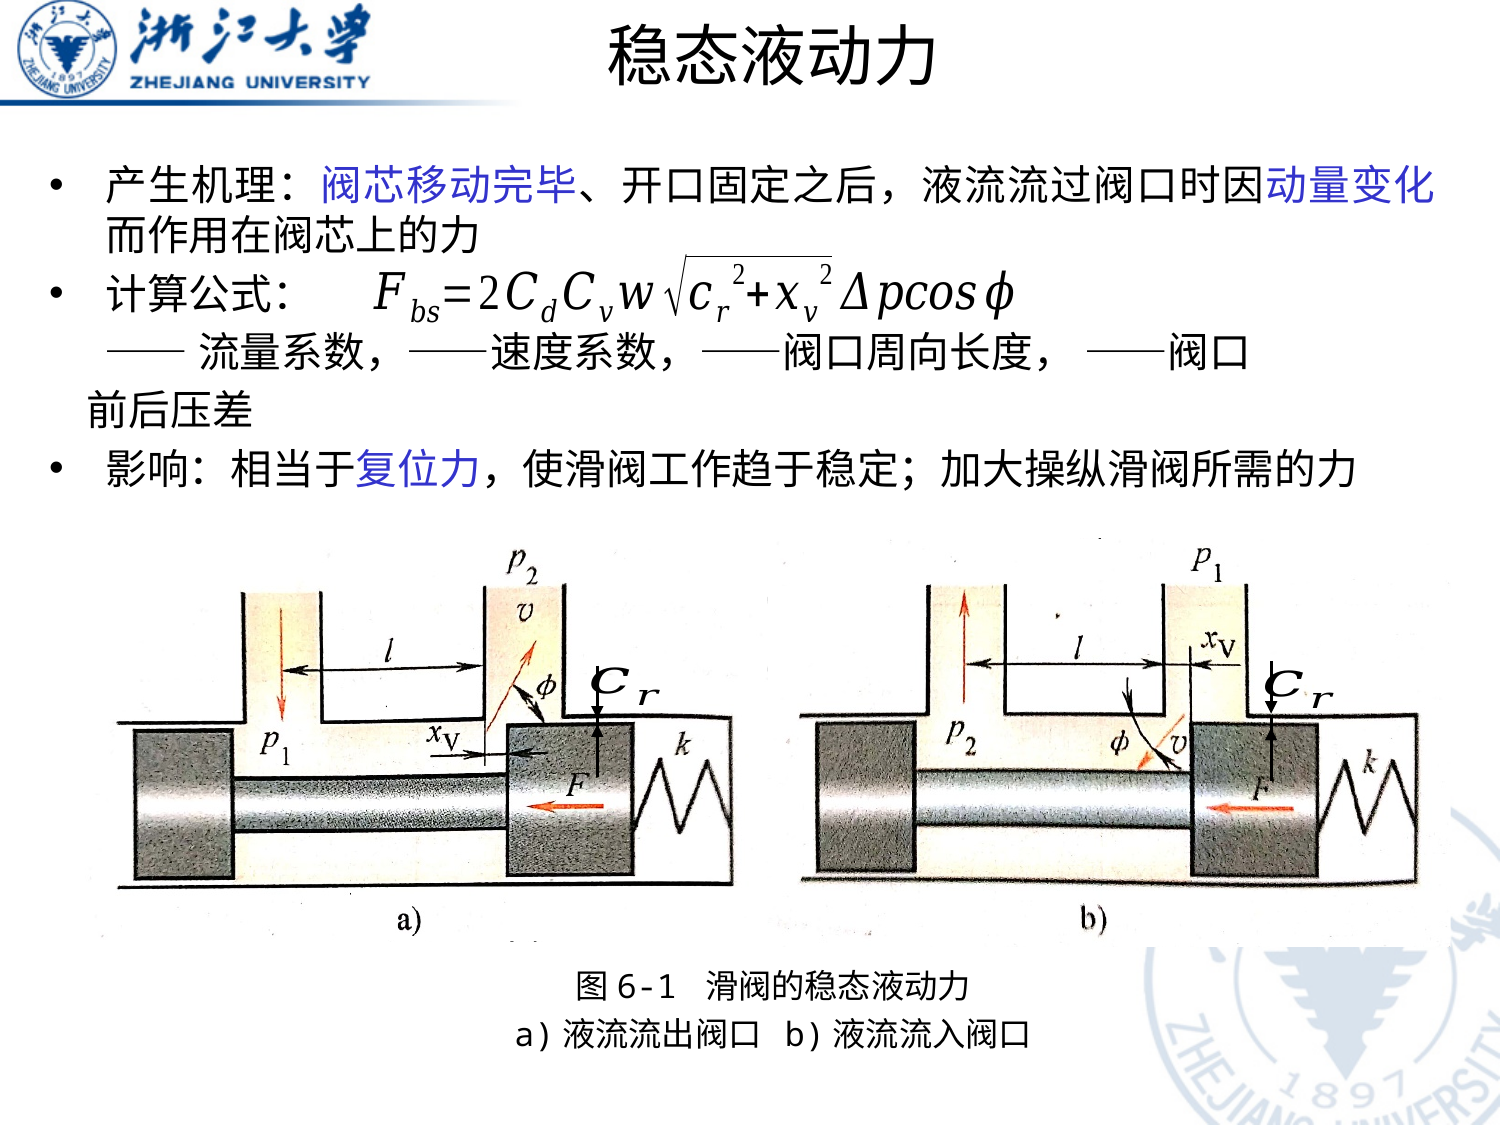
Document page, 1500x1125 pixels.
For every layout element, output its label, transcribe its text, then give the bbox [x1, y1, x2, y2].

text_box 图6-1 滑阀的稳态液动力 a)液流流出阀口 b)液流流入阀口 [499, 958, 1047, 1061]
title 稳态液动力 [241, 3, 1305, 106]
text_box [767, 538, 1451, 947]
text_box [84, 543, 762, 942]
picture [0, 0, 1500, 1125]
